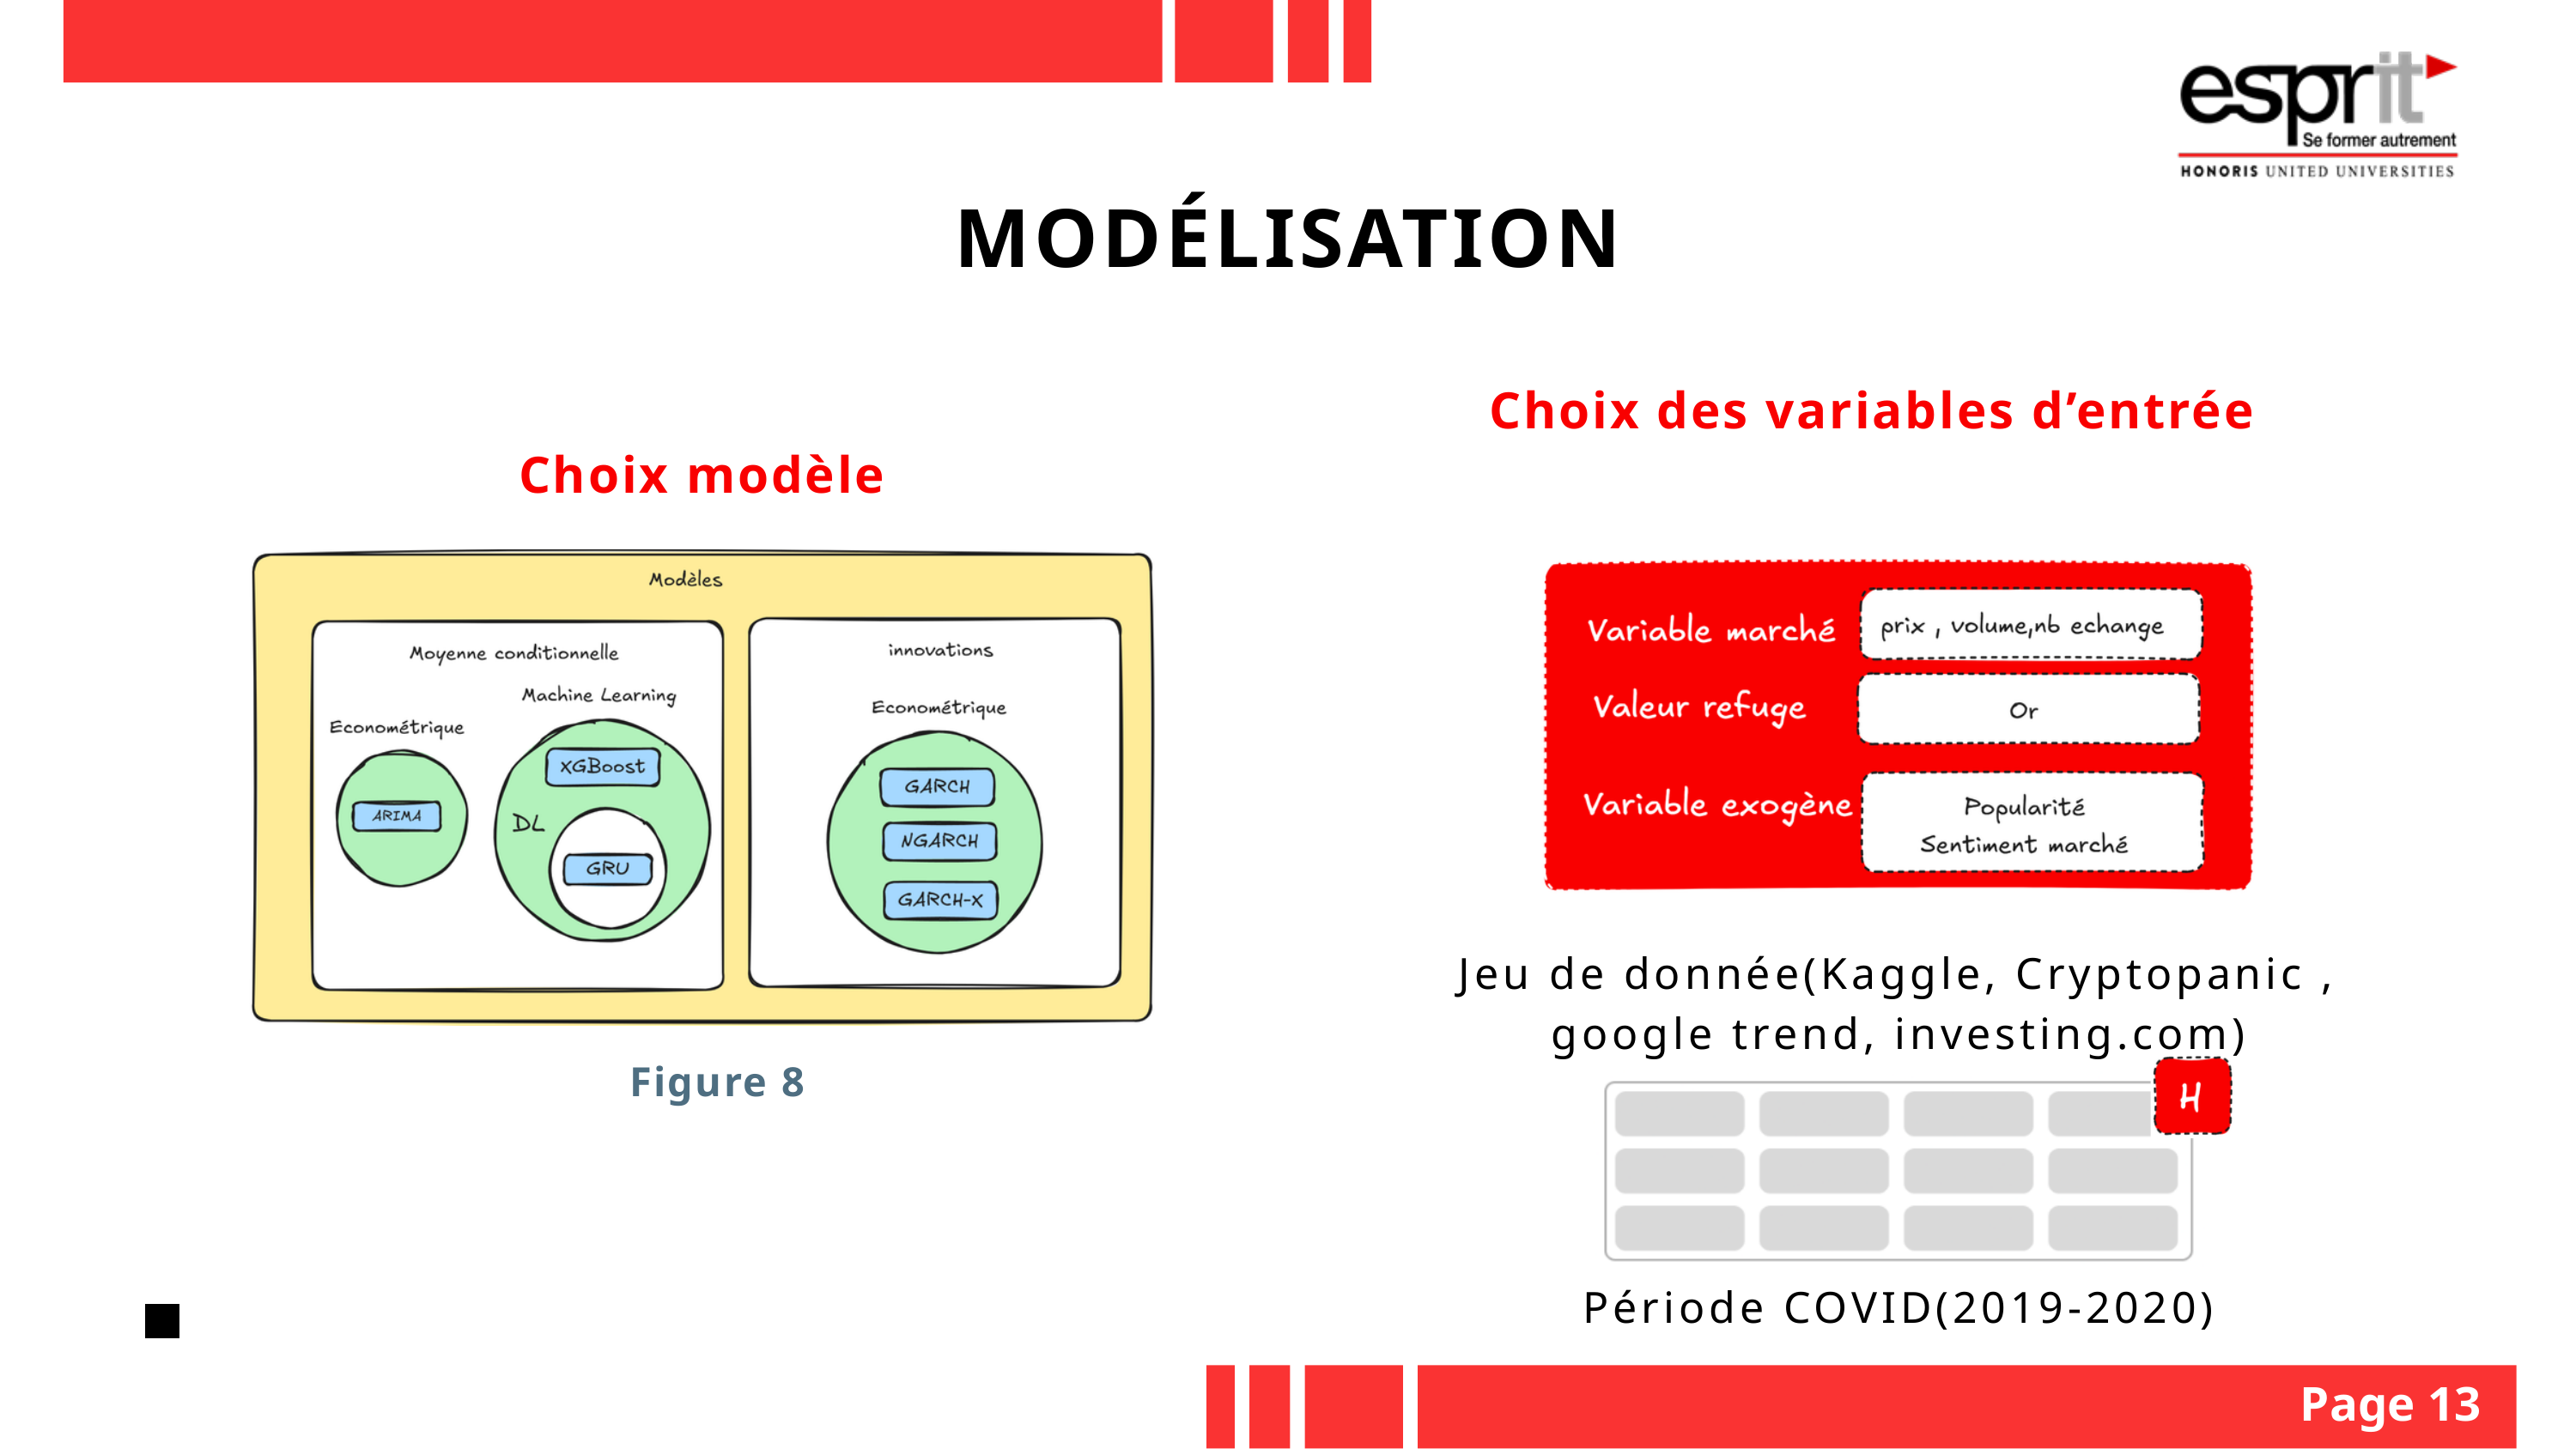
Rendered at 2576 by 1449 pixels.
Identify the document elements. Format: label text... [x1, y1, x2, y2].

text_box MODÉLISATION [703, 170, 1873, 284]
text_box Choix des variables d’entrée [1463, 368, 2281, 439]
text_box [2140, 41, 2491, 189]
text_box Période COVID(2019-2020) [1562, 1271, 2235, 1332]
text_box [63, 0, 1372, 83]
text_box Figure 8 [447, 1048, 988, 1105]
text_box Choix modèle [293, 433, 1111, 504]
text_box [1206, 1365, 2517, 1449]
text_box [2150, 1058, 2235, 1138]
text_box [144, 1303, 180, 1339]
text_box [1540, 558, 2257, 895]
text_box [248, 549, 1156, 1026]
text_box [1592, 1069, 2205, 1271]
text_box Jeu de donnée(Kaggle, Cryptopanic , google trend, investing.com) [1398, 937, 2399, 1058]
